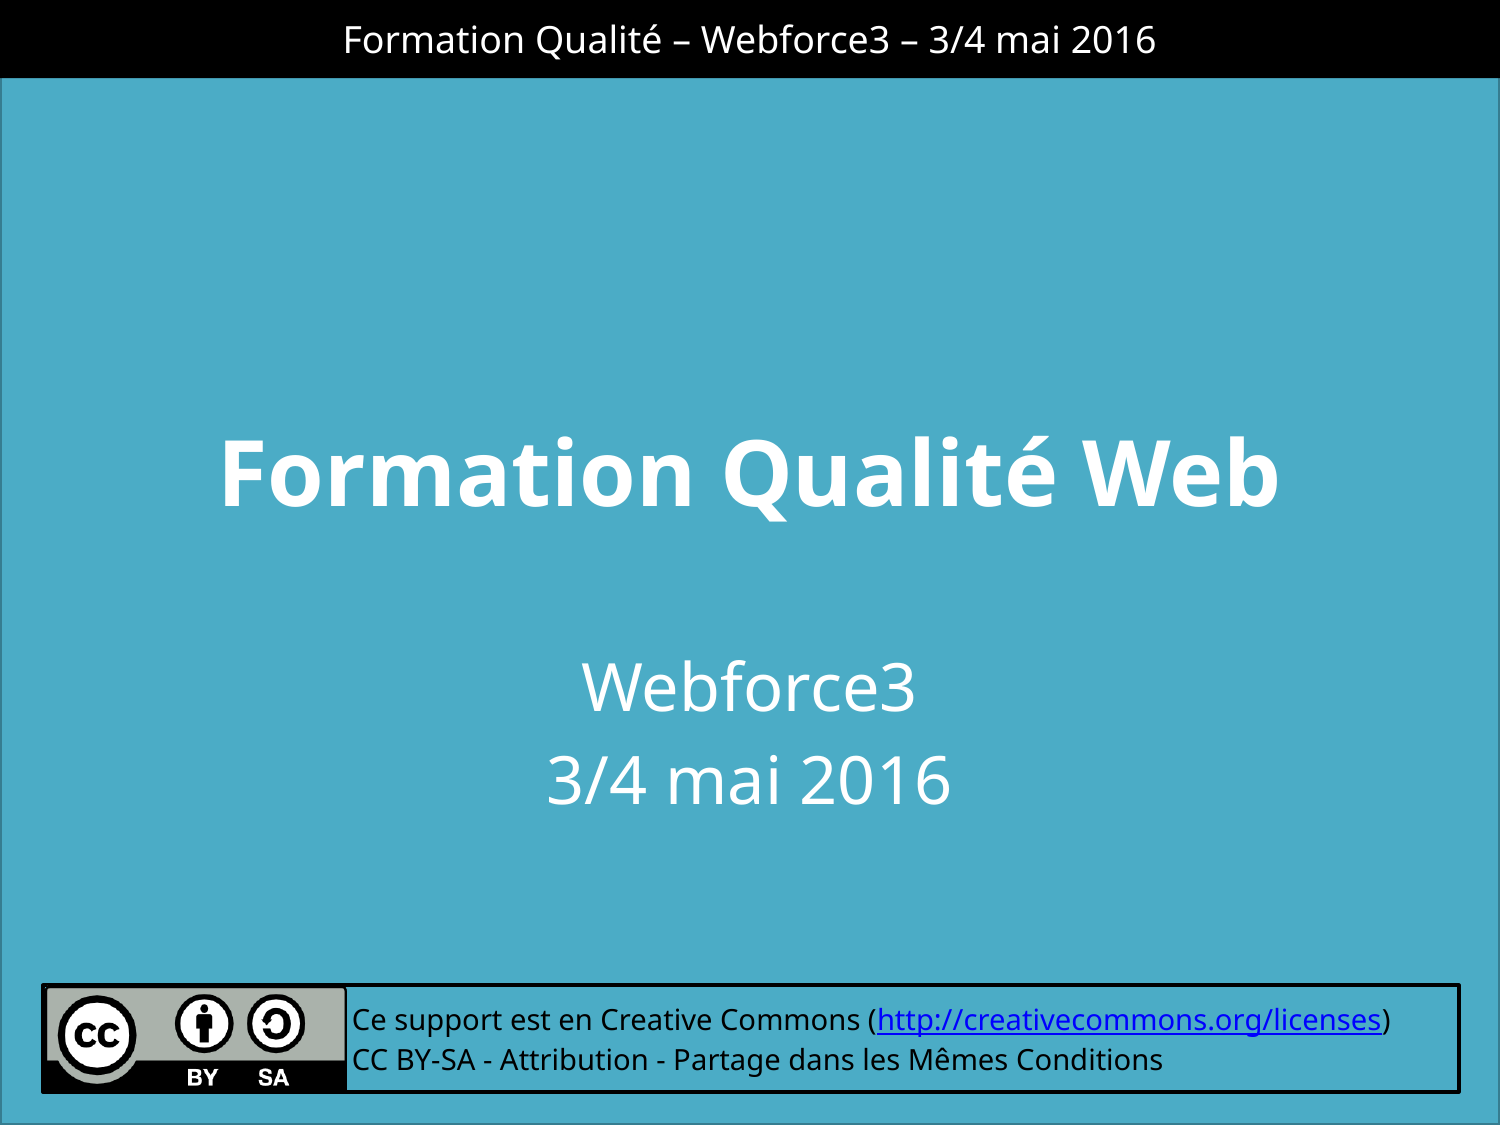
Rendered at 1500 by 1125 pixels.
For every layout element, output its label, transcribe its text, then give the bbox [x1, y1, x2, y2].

subtitle Webforce3 3/4 mai 2016 [225, 637, 1275, 925]
picture [43, 985, 347, 1093]
text_box Formation Qualité – Webforce3 – 3/4 mai 2016 [0, 0, 1500, 79]
text_box Ce support est en Creative Commons (http://creativecommons.org/licenses) CC BY-SA - Attribution - Partage dans les Mêmes Conditions [349, 985, 1459, 1092]
title Formation Qualité Web [112, 349, 1388, 591]
